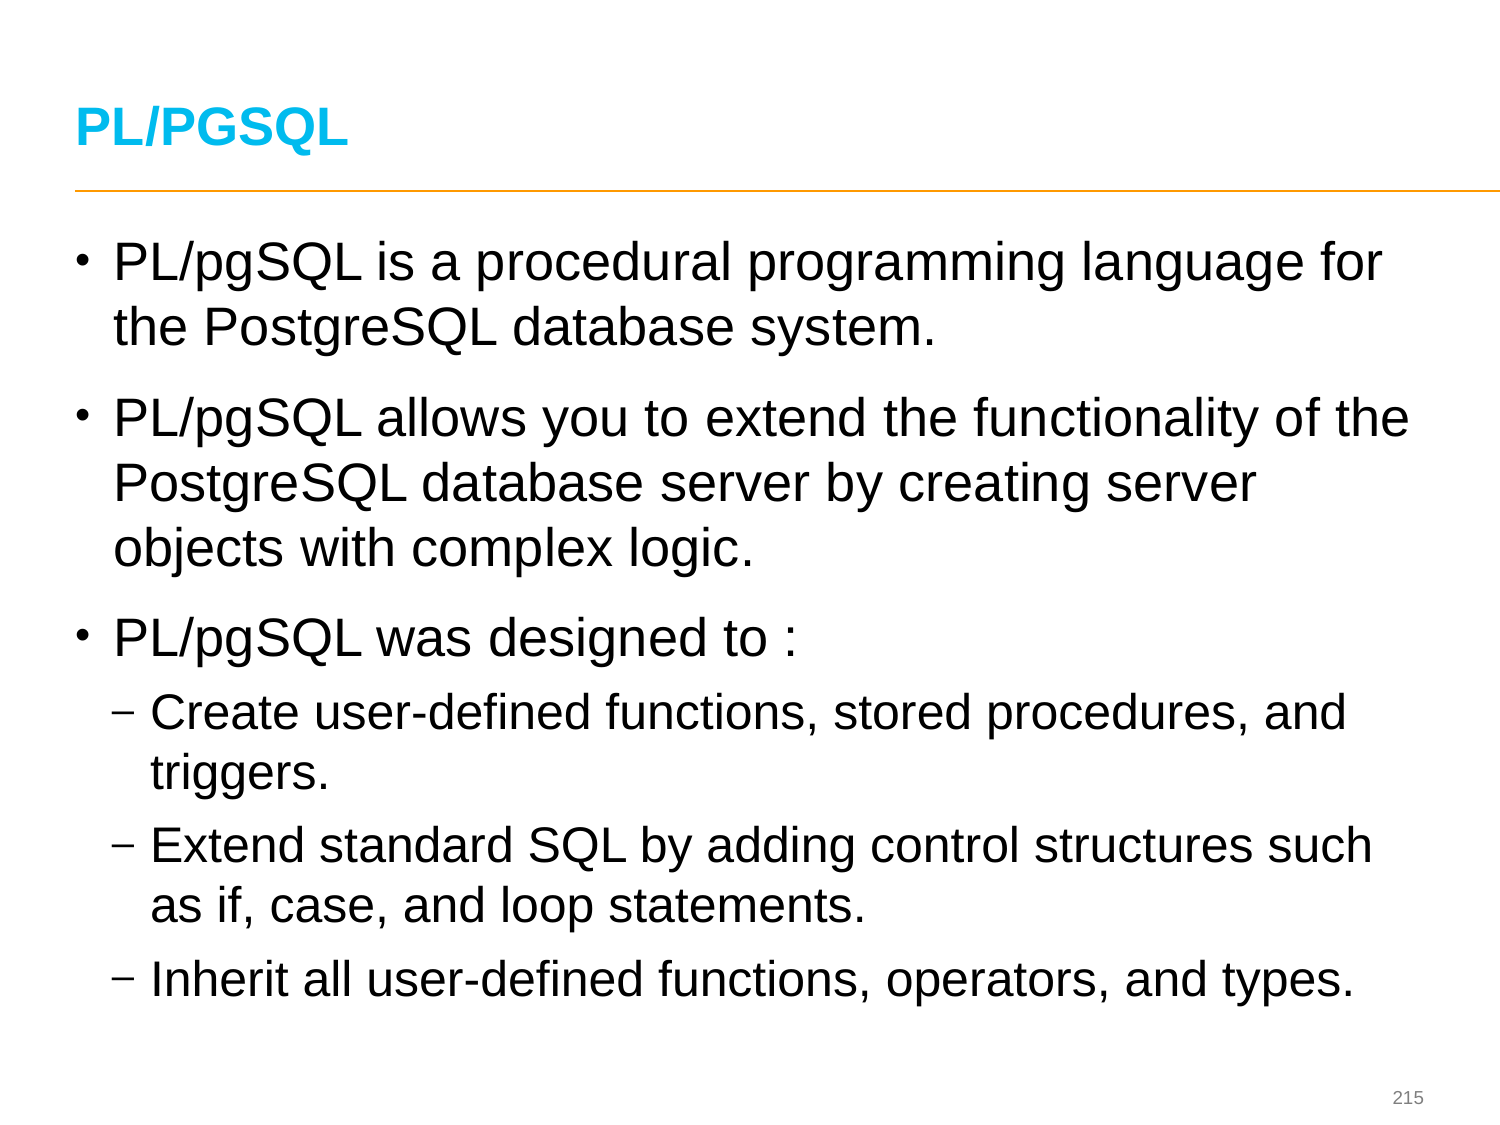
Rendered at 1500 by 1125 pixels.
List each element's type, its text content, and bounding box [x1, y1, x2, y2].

list PL/pgSQL is a procedural programming language for the PostgreSQL database system. PL/pgSQL allows you to extend the functionality of the PostgreSQL database server by creating server objects with complex logic. PL/pgSQL was designed to : Create user-defined functions, stored procedures, and triggers. Extend standard SQL by adding control structures such as if, case, and loop statements. Inherit all user-defined functions, operators, and types. [75, 226, 1425, 1018]
title PL/PGSQL [75, 27, 1422, 157]
